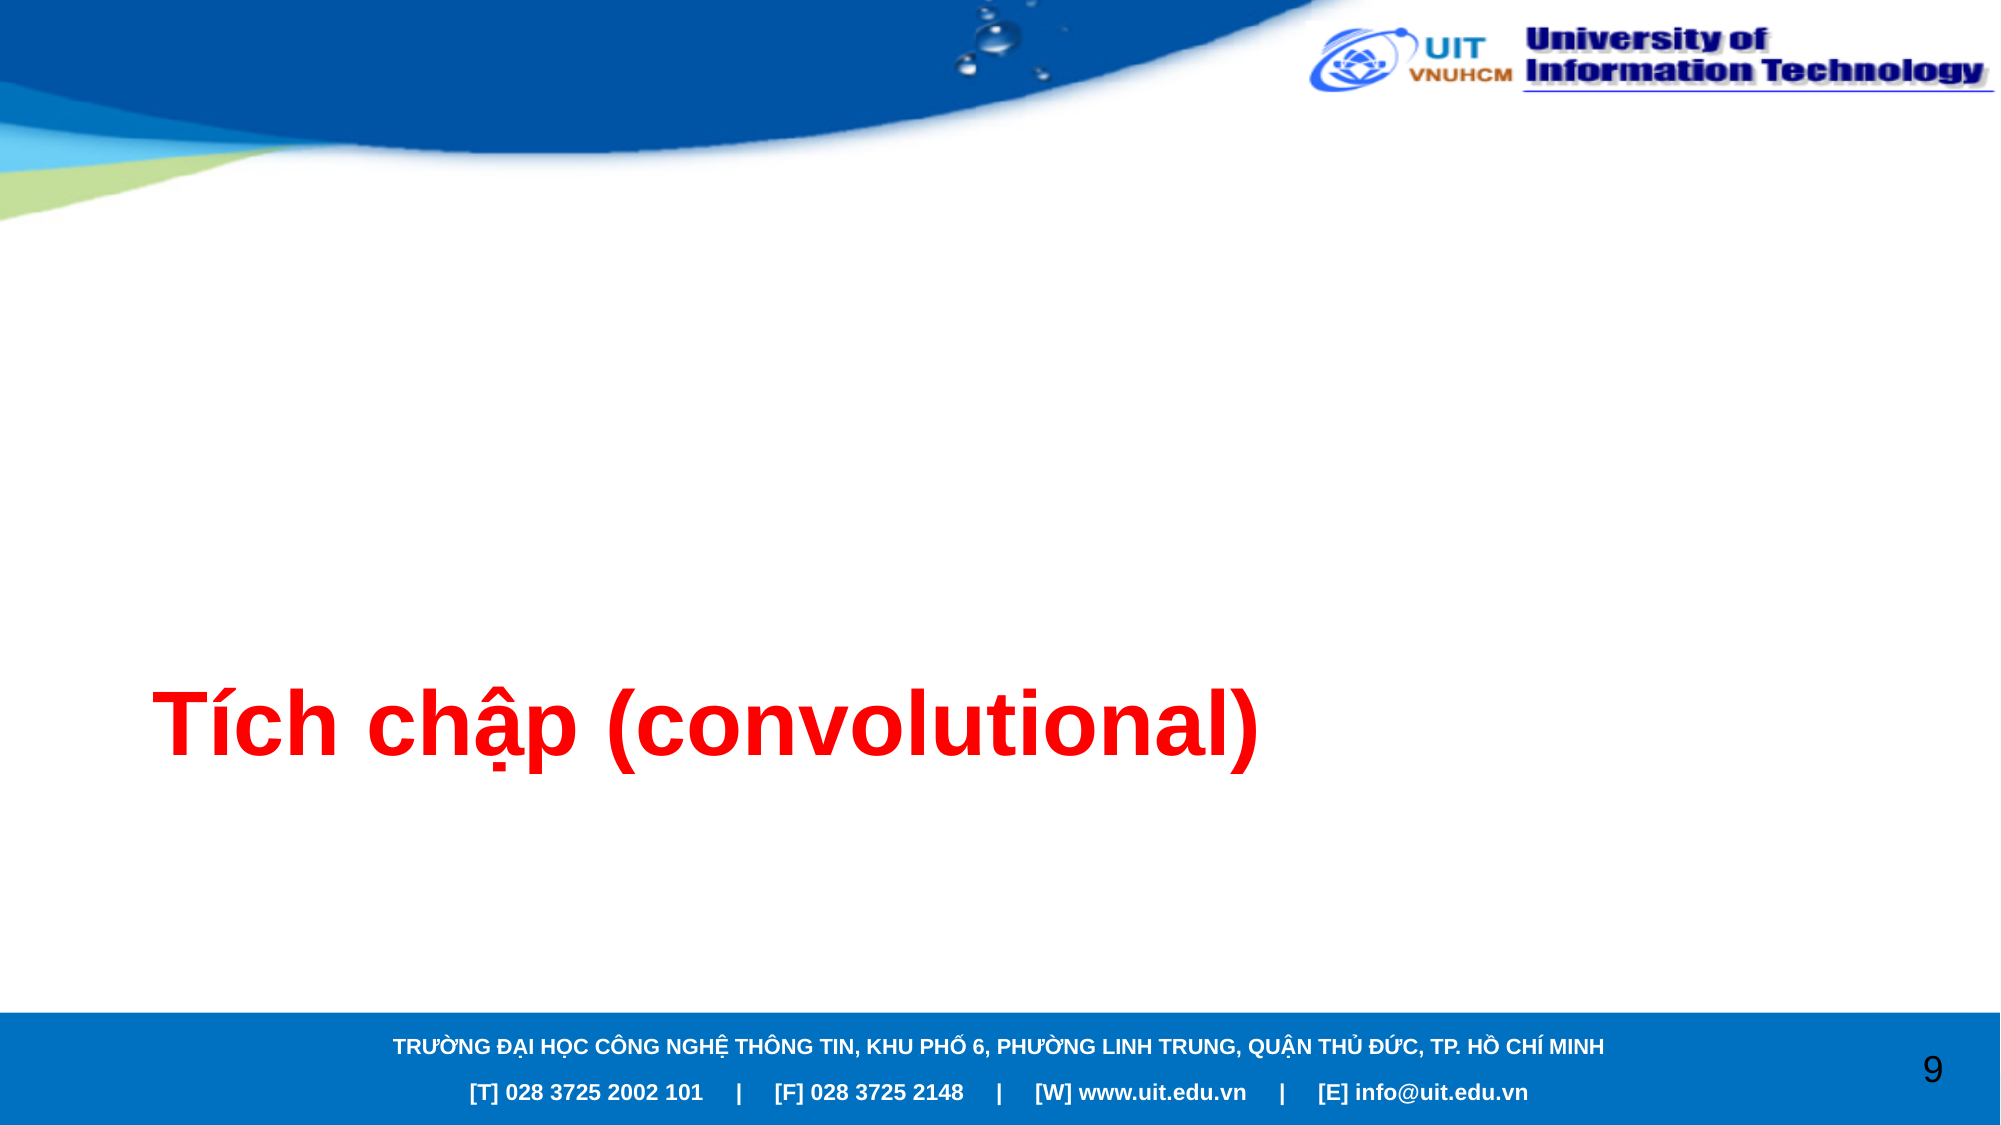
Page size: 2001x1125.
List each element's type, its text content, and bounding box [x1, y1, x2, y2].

title Tích chập (convolutional) [137, 624, 1938, 813]
picture [0, 0, 2001, 1125]
